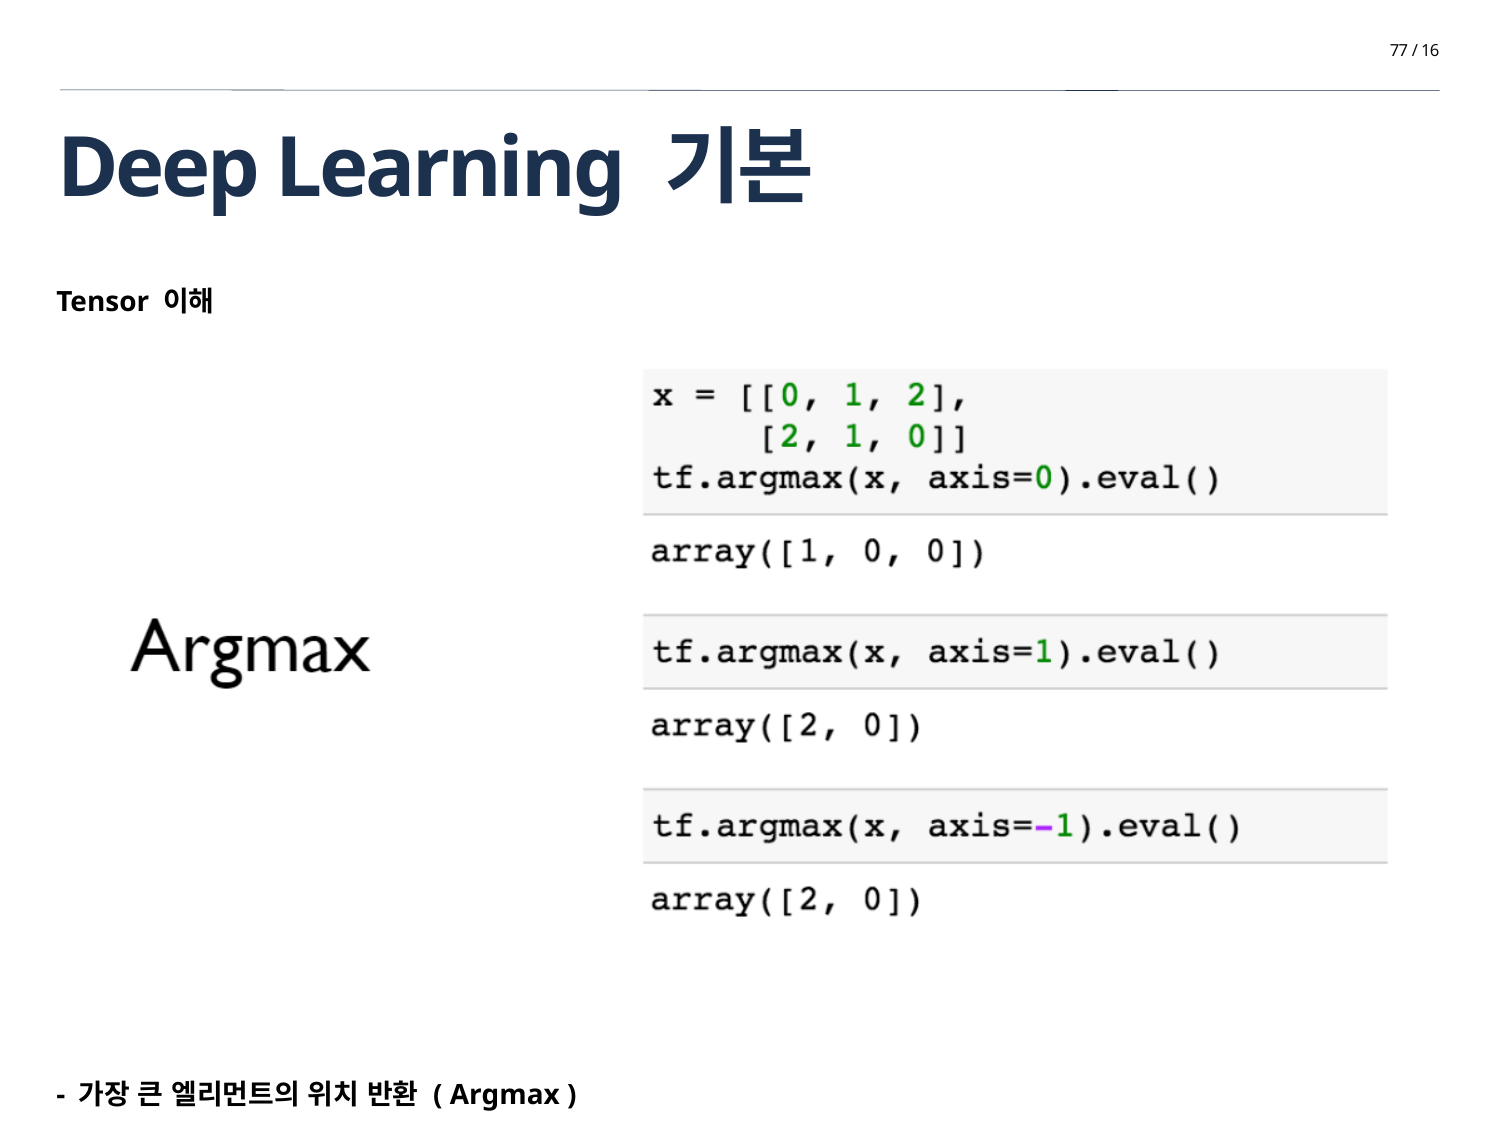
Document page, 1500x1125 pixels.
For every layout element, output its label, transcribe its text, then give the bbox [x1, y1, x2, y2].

picture [73, 353, 1423, 933]
text_box 77 / 16 [1193, 32, 1455, 70]
title Deep Learning 기본 [42, 114, 1191, 212]
text_box Tensor 이해 - 가장 큰 엘리먼트의 위치 반환 ( Argmax ) [41, 276, 1455, 1125]
